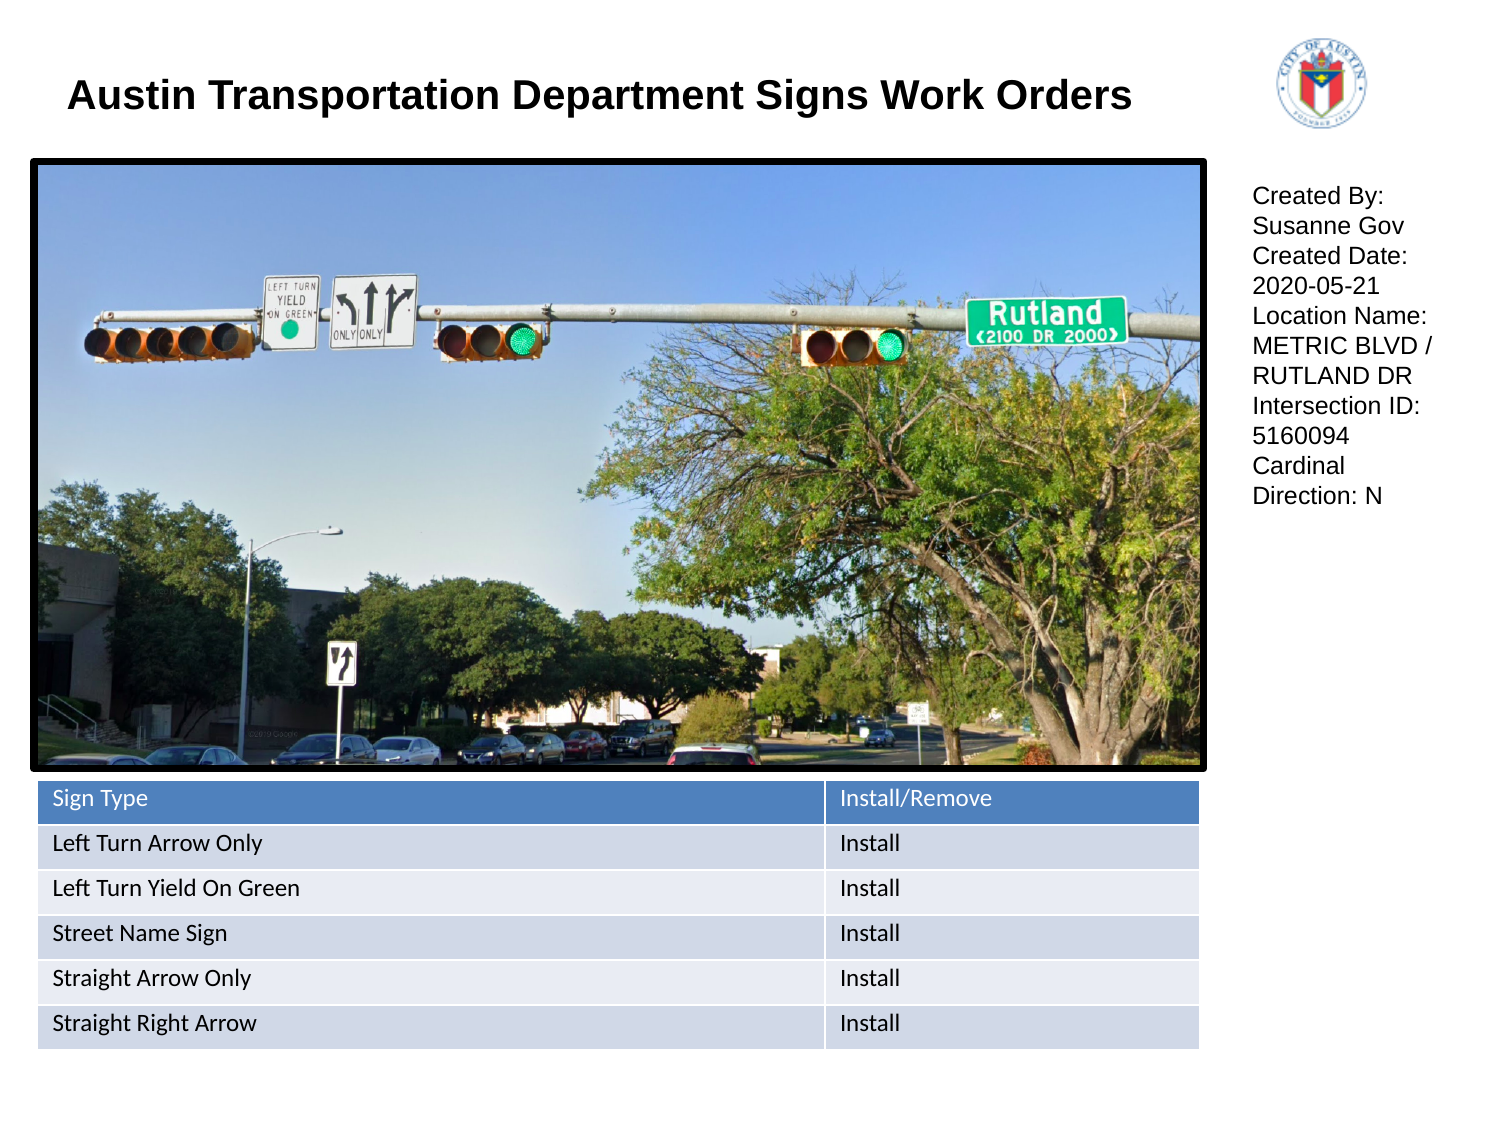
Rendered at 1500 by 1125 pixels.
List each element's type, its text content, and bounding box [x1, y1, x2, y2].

picture [37, 164, 1201, 766]
text_box Austin Transportation Department Signs Work Orders [51, 60, 1149, 125]
table_cell Install [826, 871, 1199, 914]
text_box Created By: Susanne Gov Created Date: 2020-05-21 Location Name: METRIC BLVD / RUTLAND DR Intersection ID: 5160094 Cardinal Direction: N [1237, 172, 1463, 517]
table_cell Install [826, 826, 1199, 869]
table_cell Install [826, 1006, 1199, 1049]
picture [1274, 37, 1369, 132]
table_cell Left Turn Arrow Only [38, 826, 824, 869]
table_header Install/Remove [826, 781, 1199, 824]
table_cell Straight Right Arrow [38, 1006, 824, 1049]
table_cell Install [826, 961, 1199, 1004]
table_header Sign Type [38, 781, 824, 824]
table_cell Left Turn Yield On Green [38, 871, 824, 914]
table_cell Street Name Sign [38, 916, 824, 959]
table_cell Install [826, 916, 1199, 959]
table_cell Straight Arrow Only [38, 961, 824, 1004]
